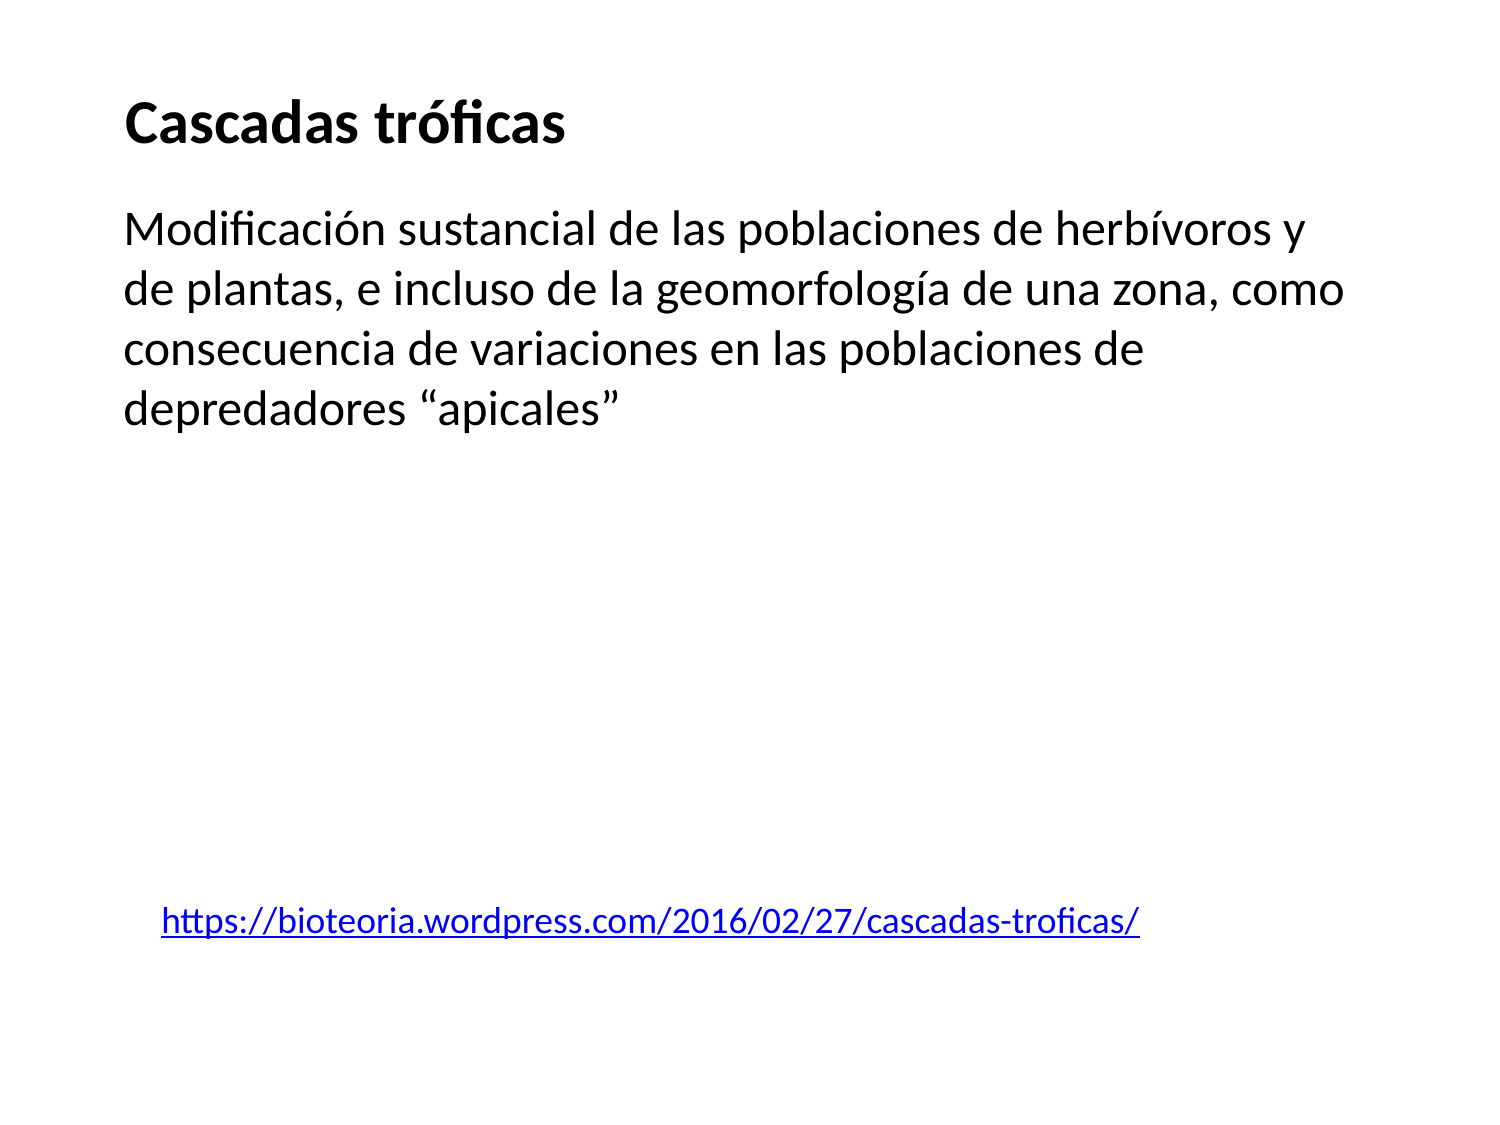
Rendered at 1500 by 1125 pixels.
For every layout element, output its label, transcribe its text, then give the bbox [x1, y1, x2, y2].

text_box Modificación sustancial de las poblaciones de herbívoros y de plantas, e incluso de la geomorfología de una zona, como consecuencia de variaciones en las poblaciones de depredadores “apicales” [108, 187, 1373, 443]
text_box Cascadas tróficas [110, 74, 583, 164]
text_box https://bioteoria.wordpress.com/2016/02/27/cascadas-troficas/ [146, 888, 1300, 949]
